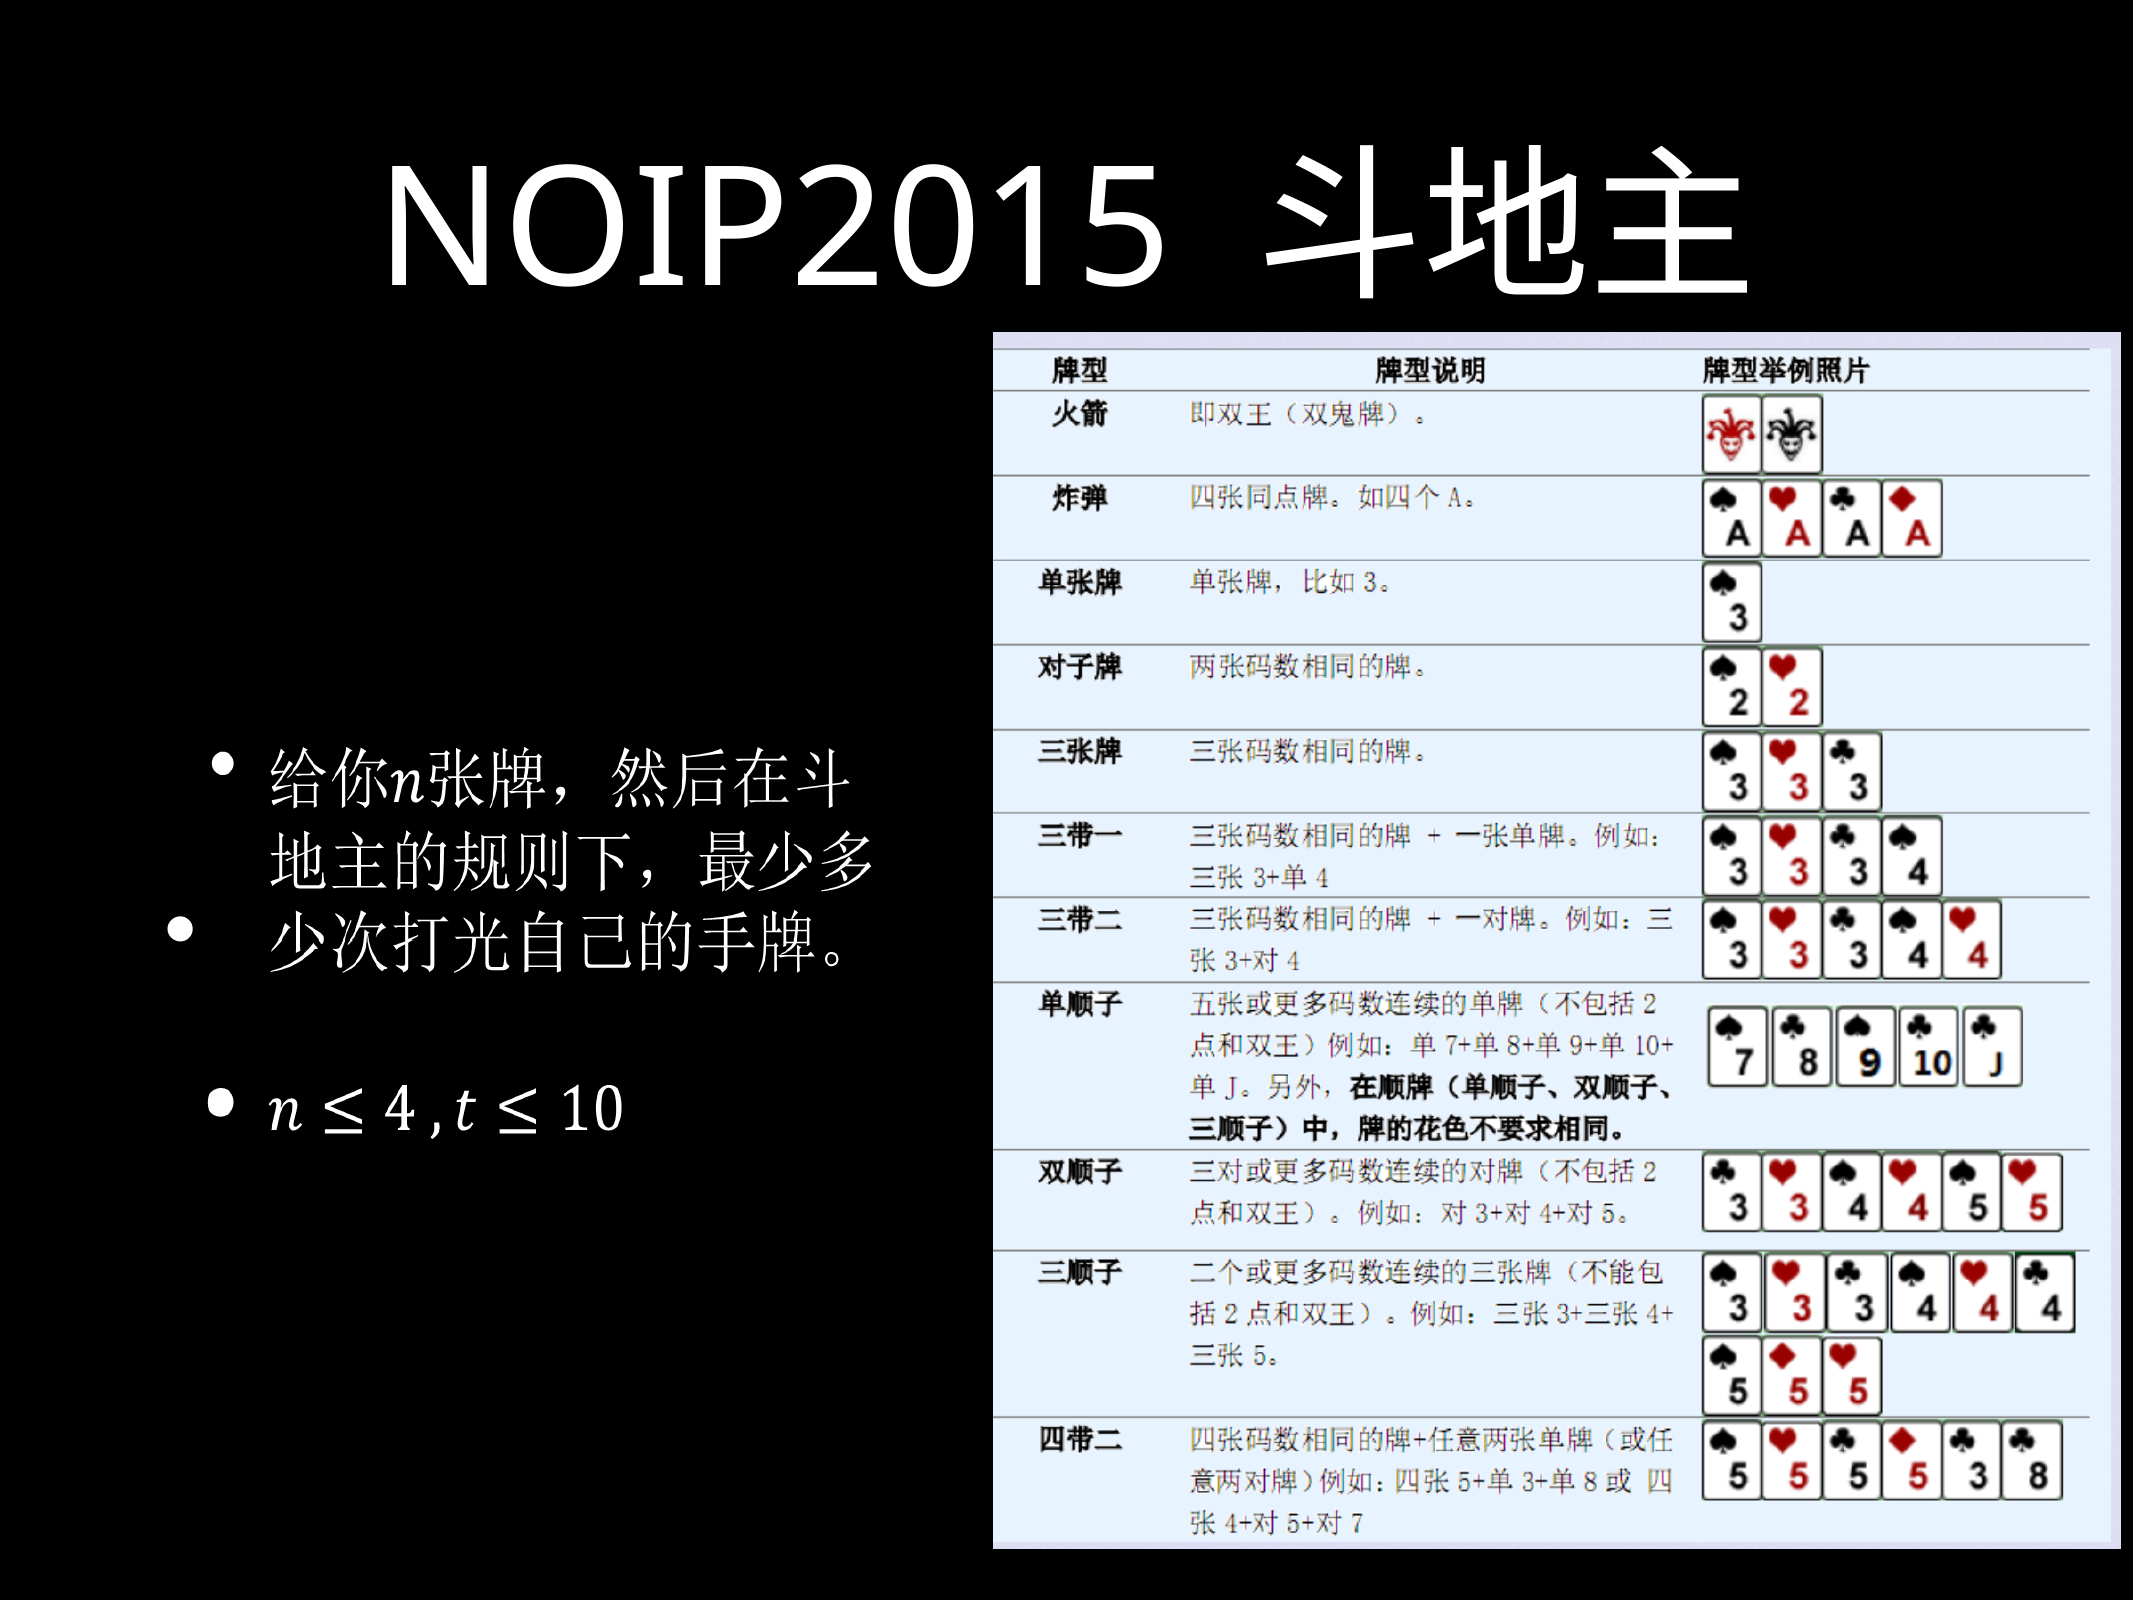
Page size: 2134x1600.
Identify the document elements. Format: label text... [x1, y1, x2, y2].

list [155, 424, 914, 1457]
picture [993, 332, 2121, 1549]
title NOIP2015 斗地主 [155, 41, 1978, 397]
